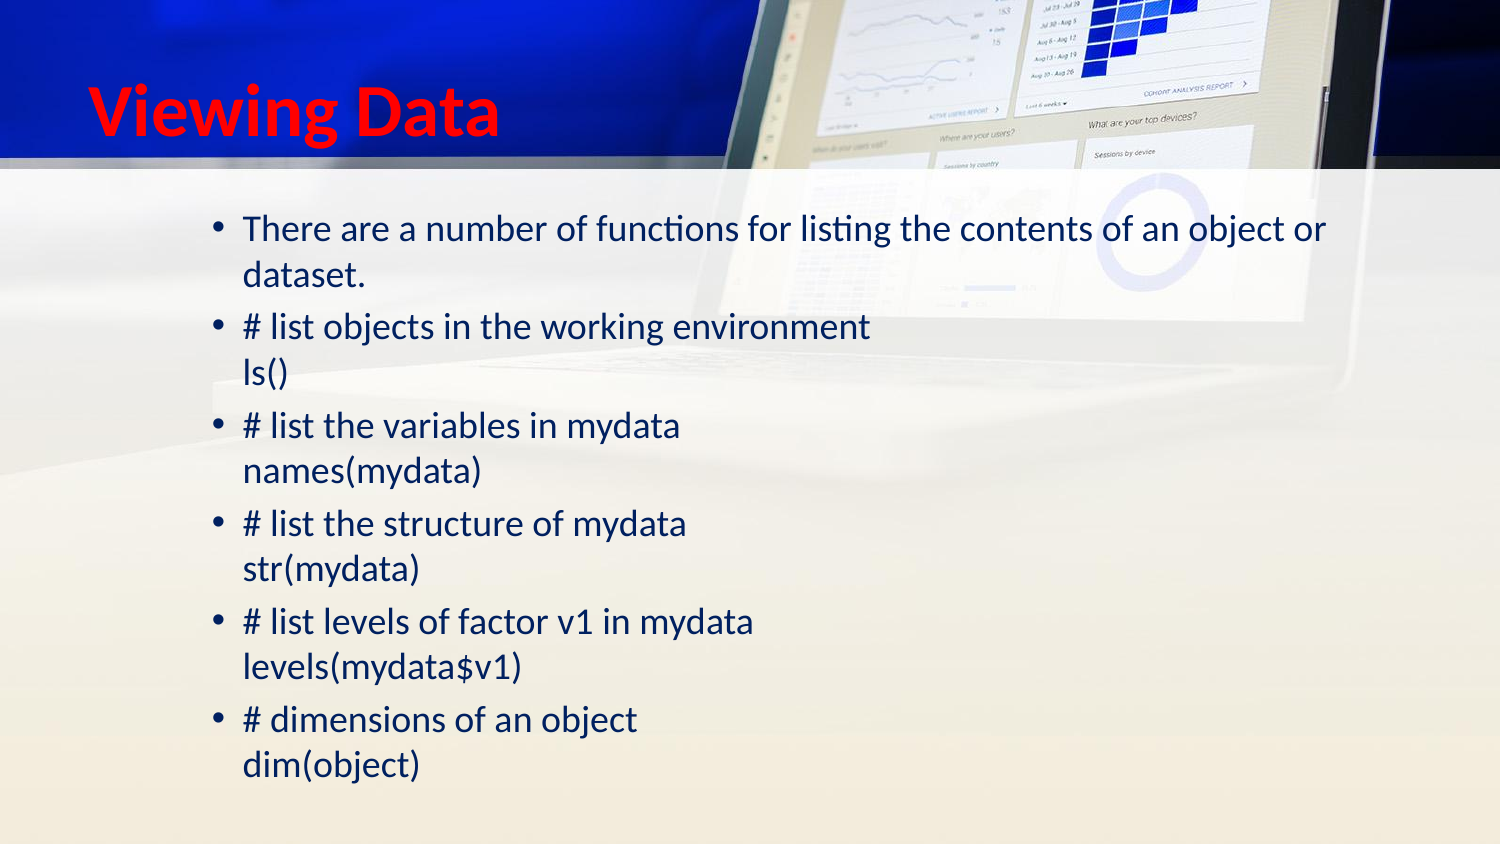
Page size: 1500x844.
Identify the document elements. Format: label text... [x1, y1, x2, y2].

list There are a number of functions for listing the contents of an object or dataset. # list objects in the working environment ls() # list the variables in mydata names(mydata) # list the structure of mydata str(mydata) # list levels of factor v1 in mydata levels(mydata$v1) # dimensions of an object dim(object) [73, 196, 1427, 798]
picture [0, 0, 1500, 844]
title Viewing Data [73, 44, 1427, 170]
